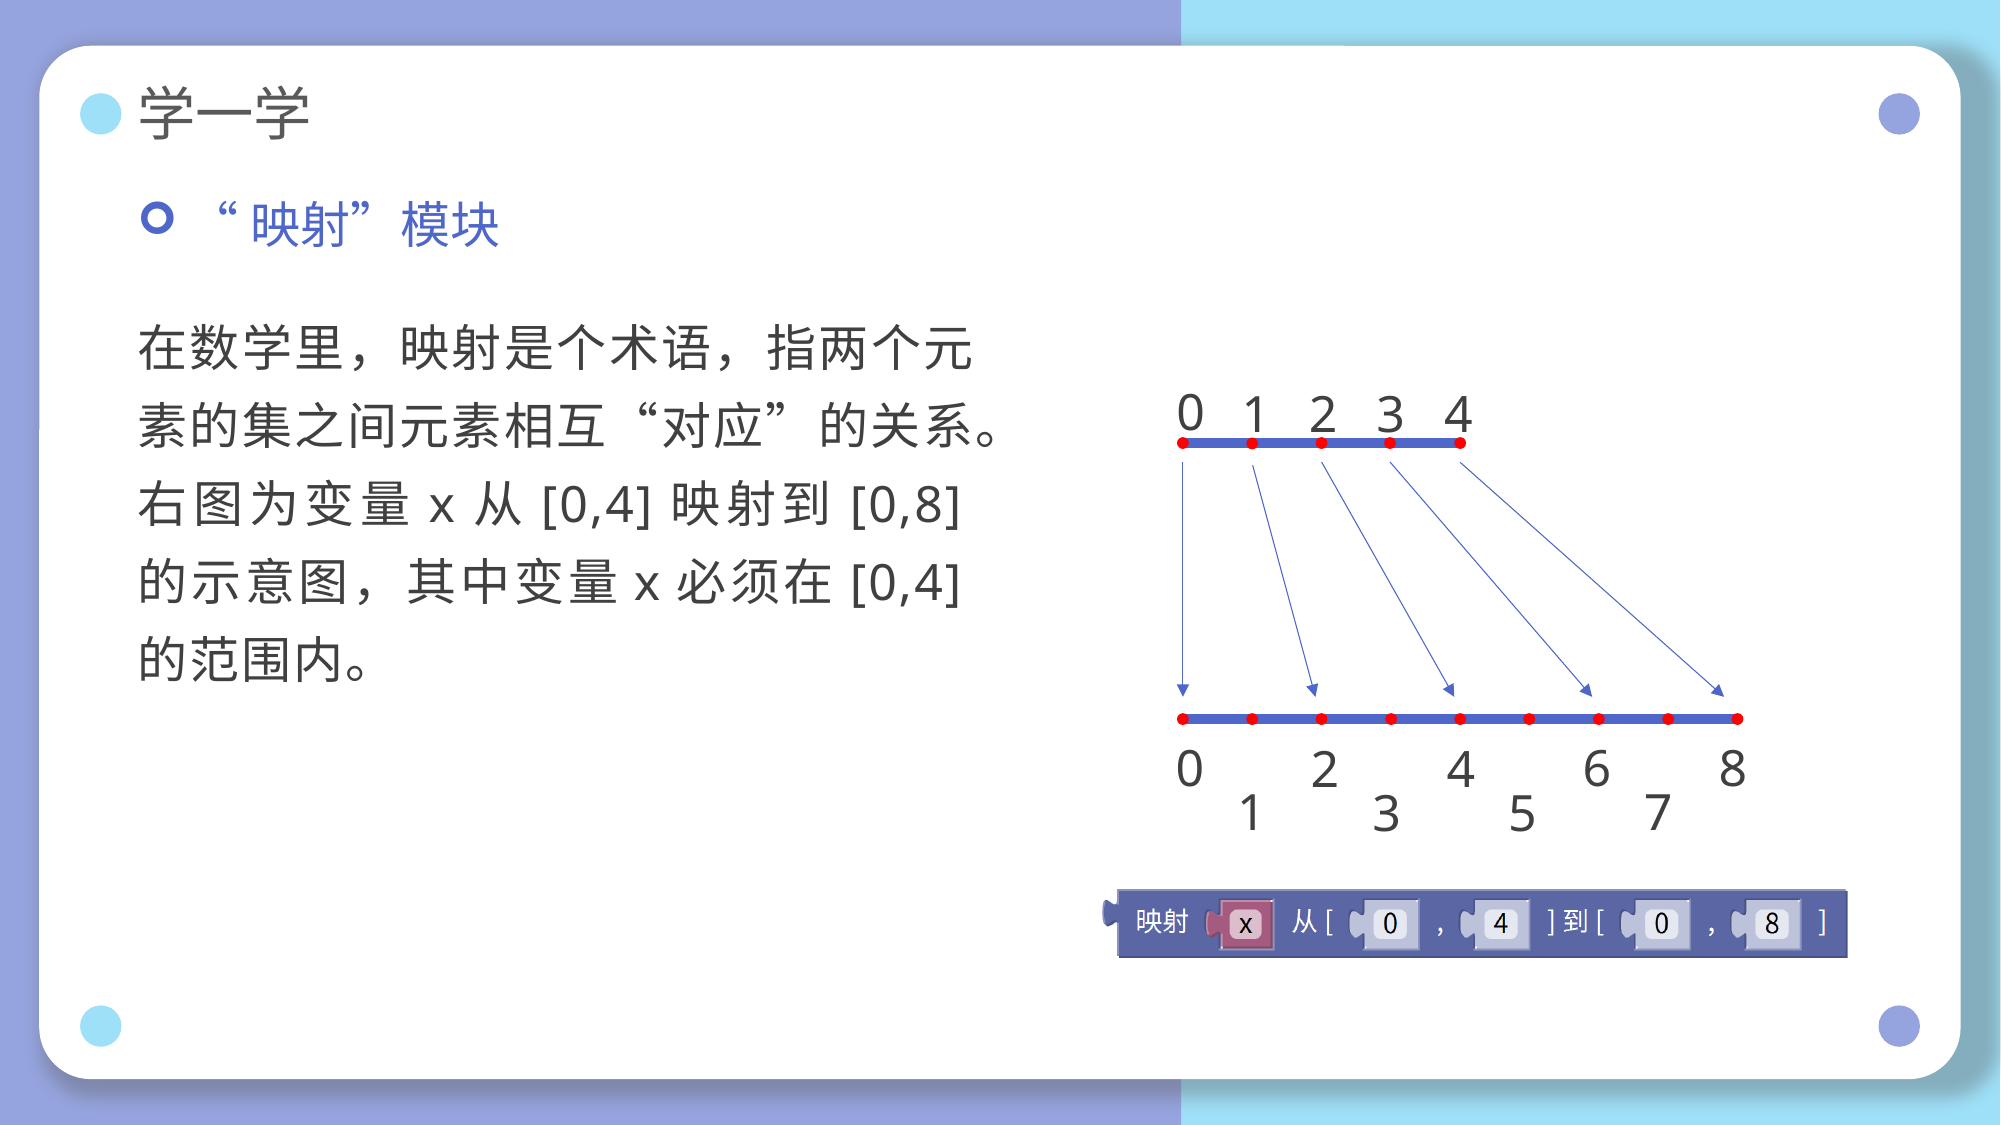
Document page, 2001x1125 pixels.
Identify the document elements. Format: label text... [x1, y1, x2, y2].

list “映射”模块 [137, 185, 976, 262]
title 学一学 [137, 77, 976, 157]
list 在数学里，映射是个术语，指两个元素的集之间元素相互“对应”的关系。右图为变量x从[0,4]映射到[0,8]的示意图，其中变量x必须在[0,4]的范围内。 [137, 291, 976, 739]
picture [1091, 879, 1863, 971]
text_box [1175, 362, 1793, 836]
